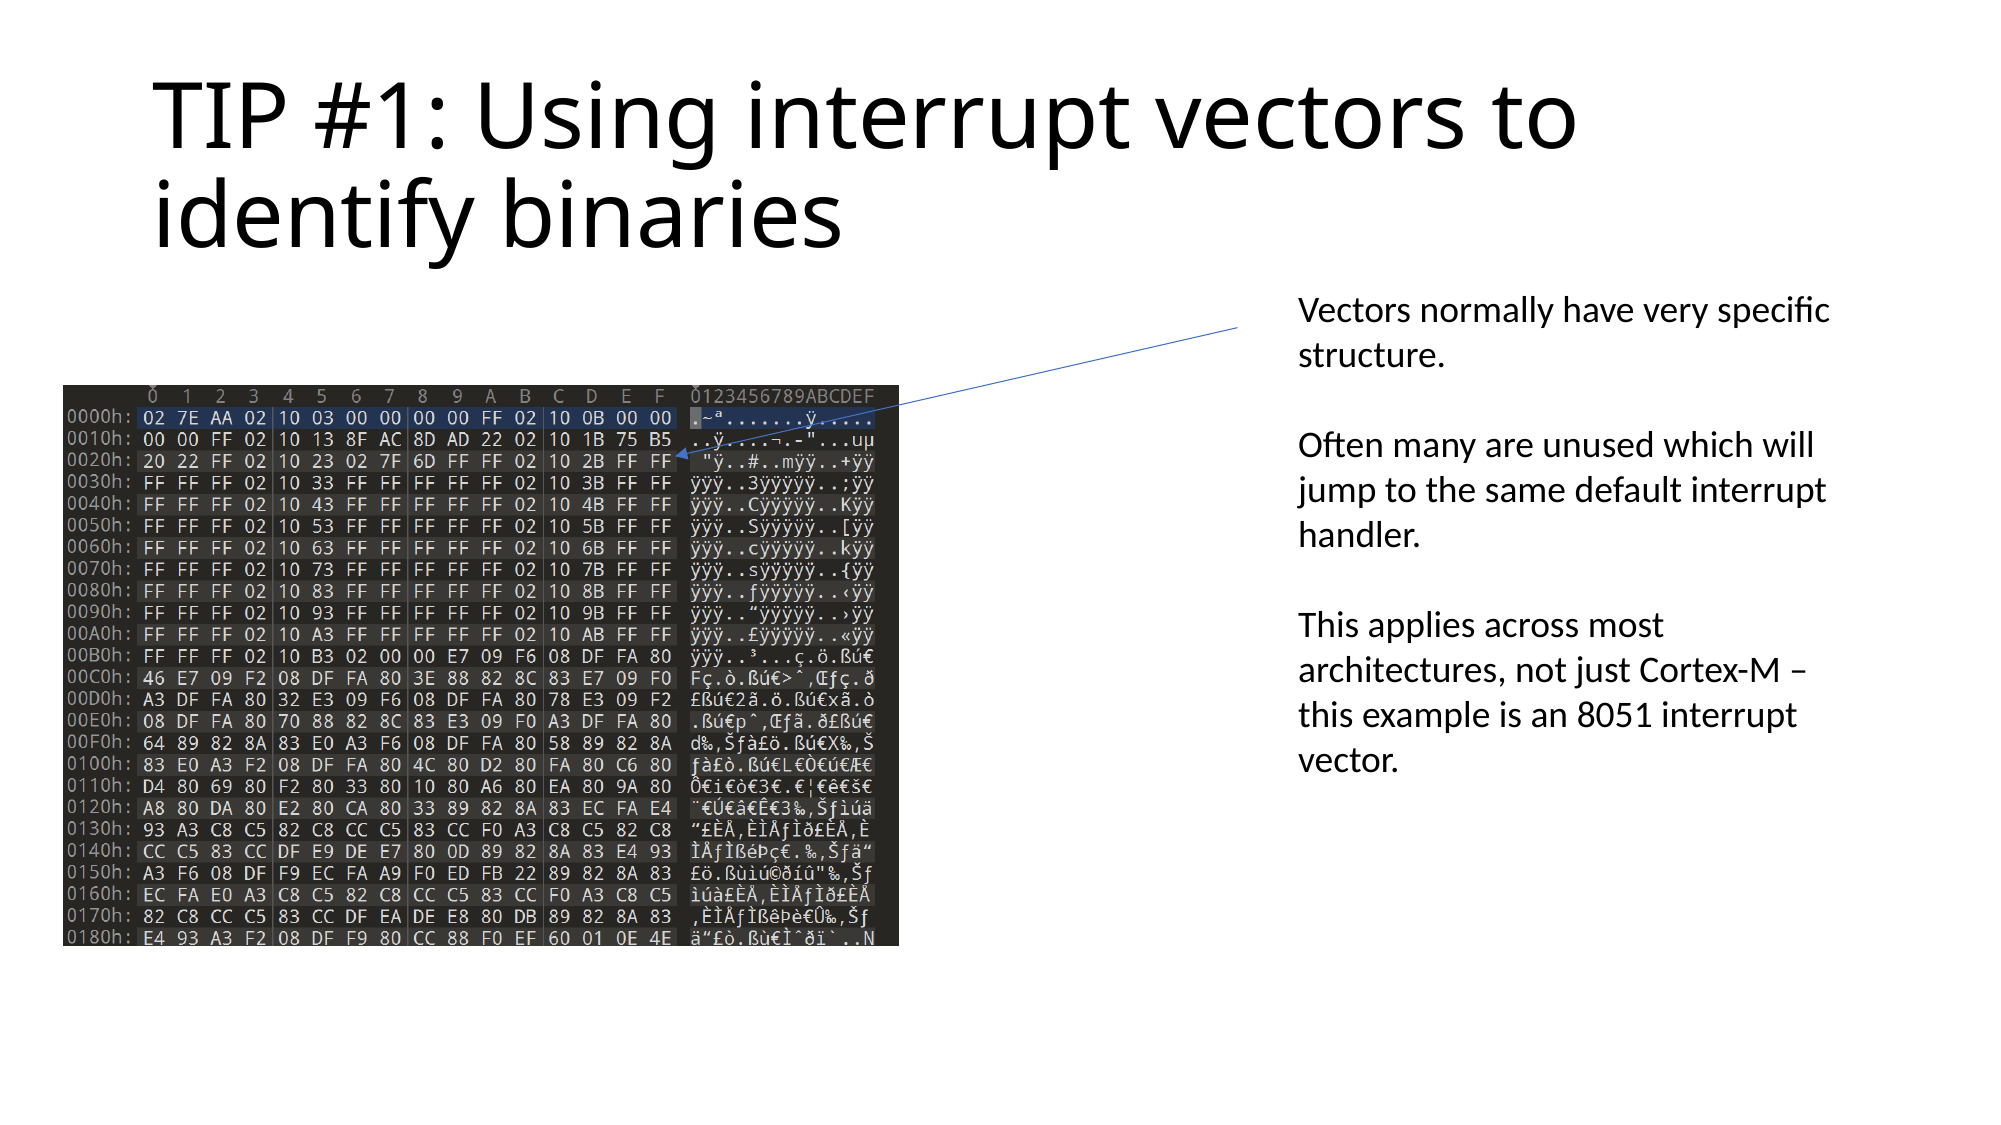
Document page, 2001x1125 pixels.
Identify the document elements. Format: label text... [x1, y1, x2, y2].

text_box Vectors normally have very specific structure. Often many are unused which will jump to the same default interrupt handler. This applies across most architectures, not just Cortex-M – this example is an 8051 interrupt vector. [1283, 277, 1849, 787]
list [63, 385, 900, 946]
title TIP #1: Using interrupt vectors to identify binaries [137, 59, 1863, 278]
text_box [674, 327, 1238, 457]
